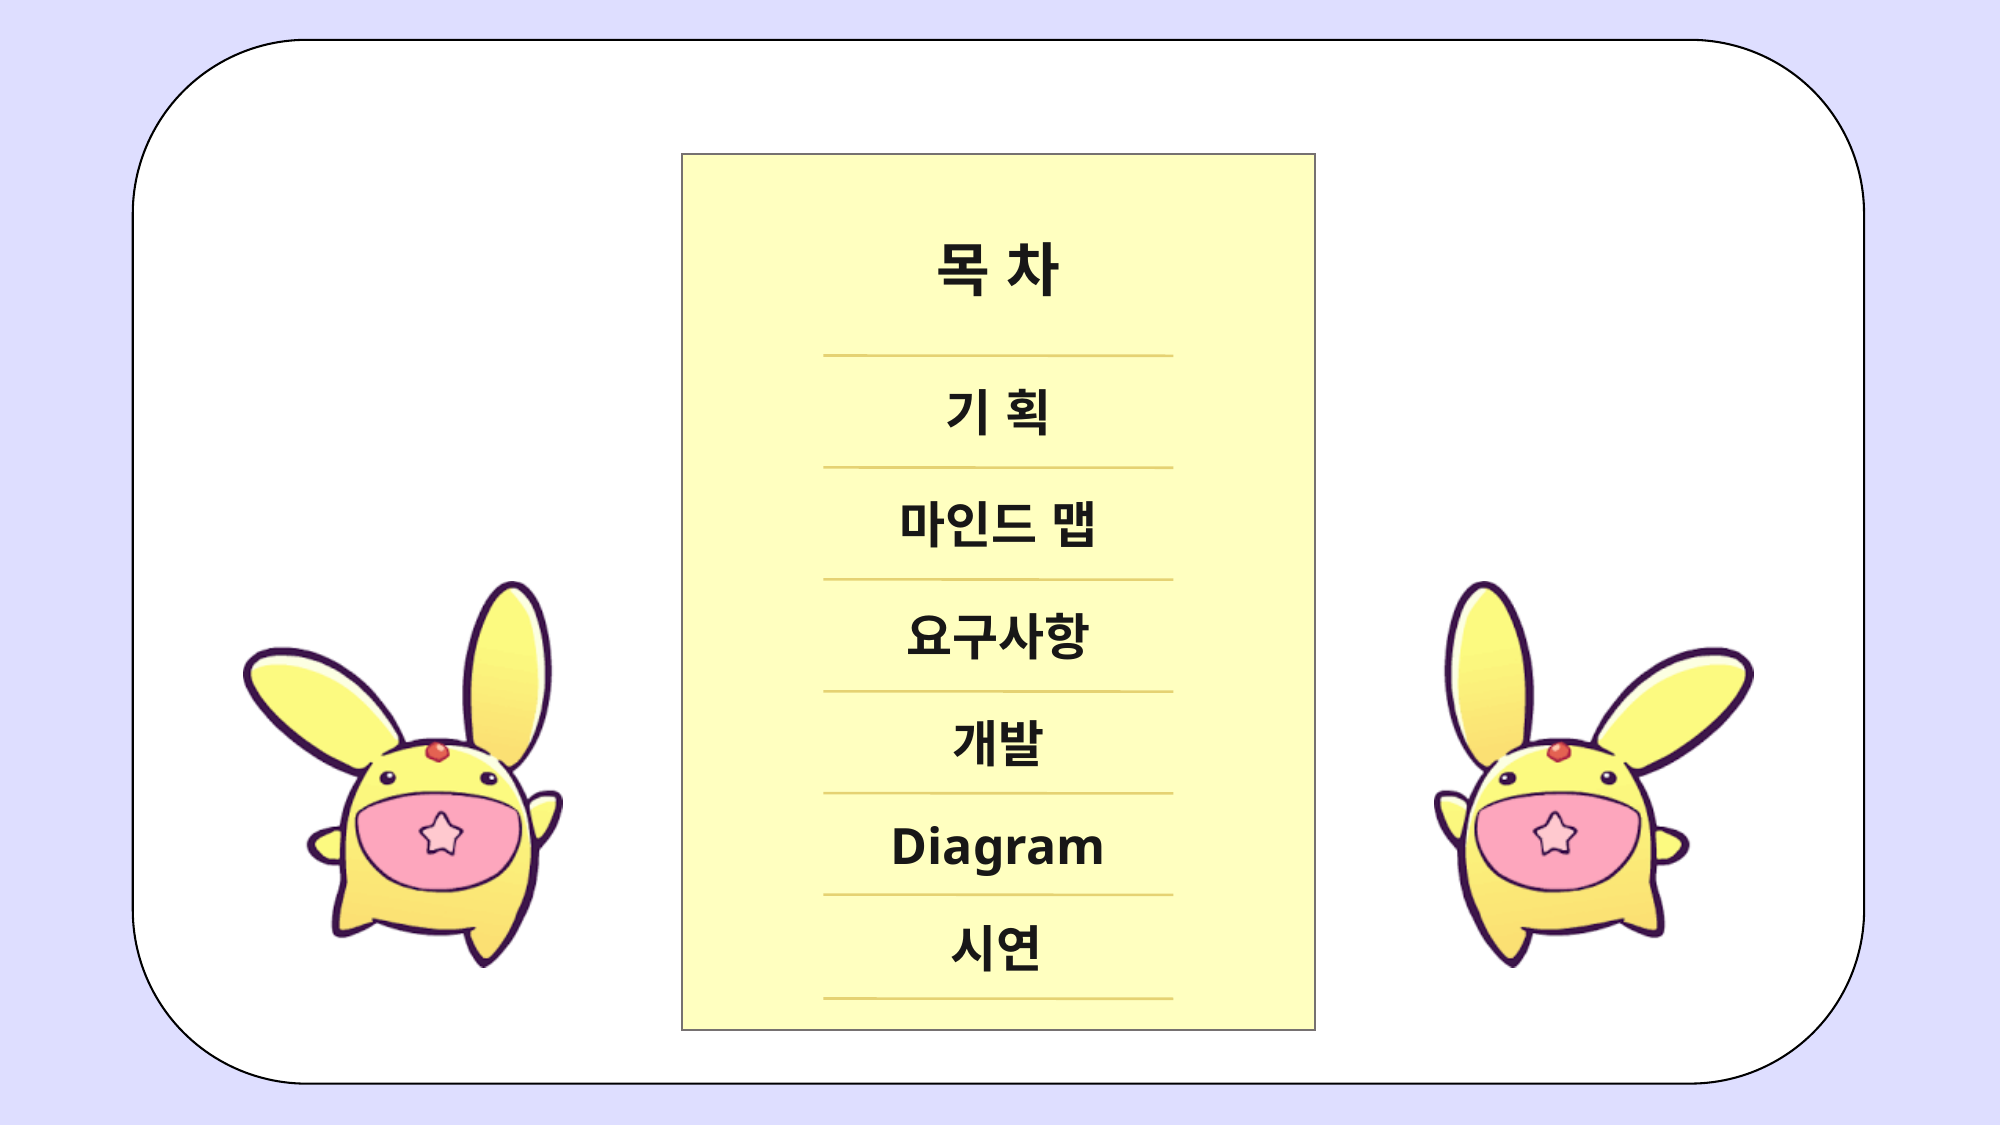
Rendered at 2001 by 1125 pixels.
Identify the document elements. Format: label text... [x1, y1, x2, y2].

text_box [131, 38, 1866, 1085]
text_box [681, 153, 1316, 1031]
text_box 목 차 [820, 225, 1177, 311]
text_box 개발 [937, 704, 1060, 780]
text_box 마인드 맵 [884, 486, 1113, 561]
text_box Diagram [875, 806, 1122, 882]
text_box 요구사항 [891, 597, 1106, 673]
picture [1434, 581, 1754, 969]
text_box 기 획 [930, 374, 1067, 449]
picture [243, 581, 563, 969]
text_box 시연 [935, 909, 1058, 985]
